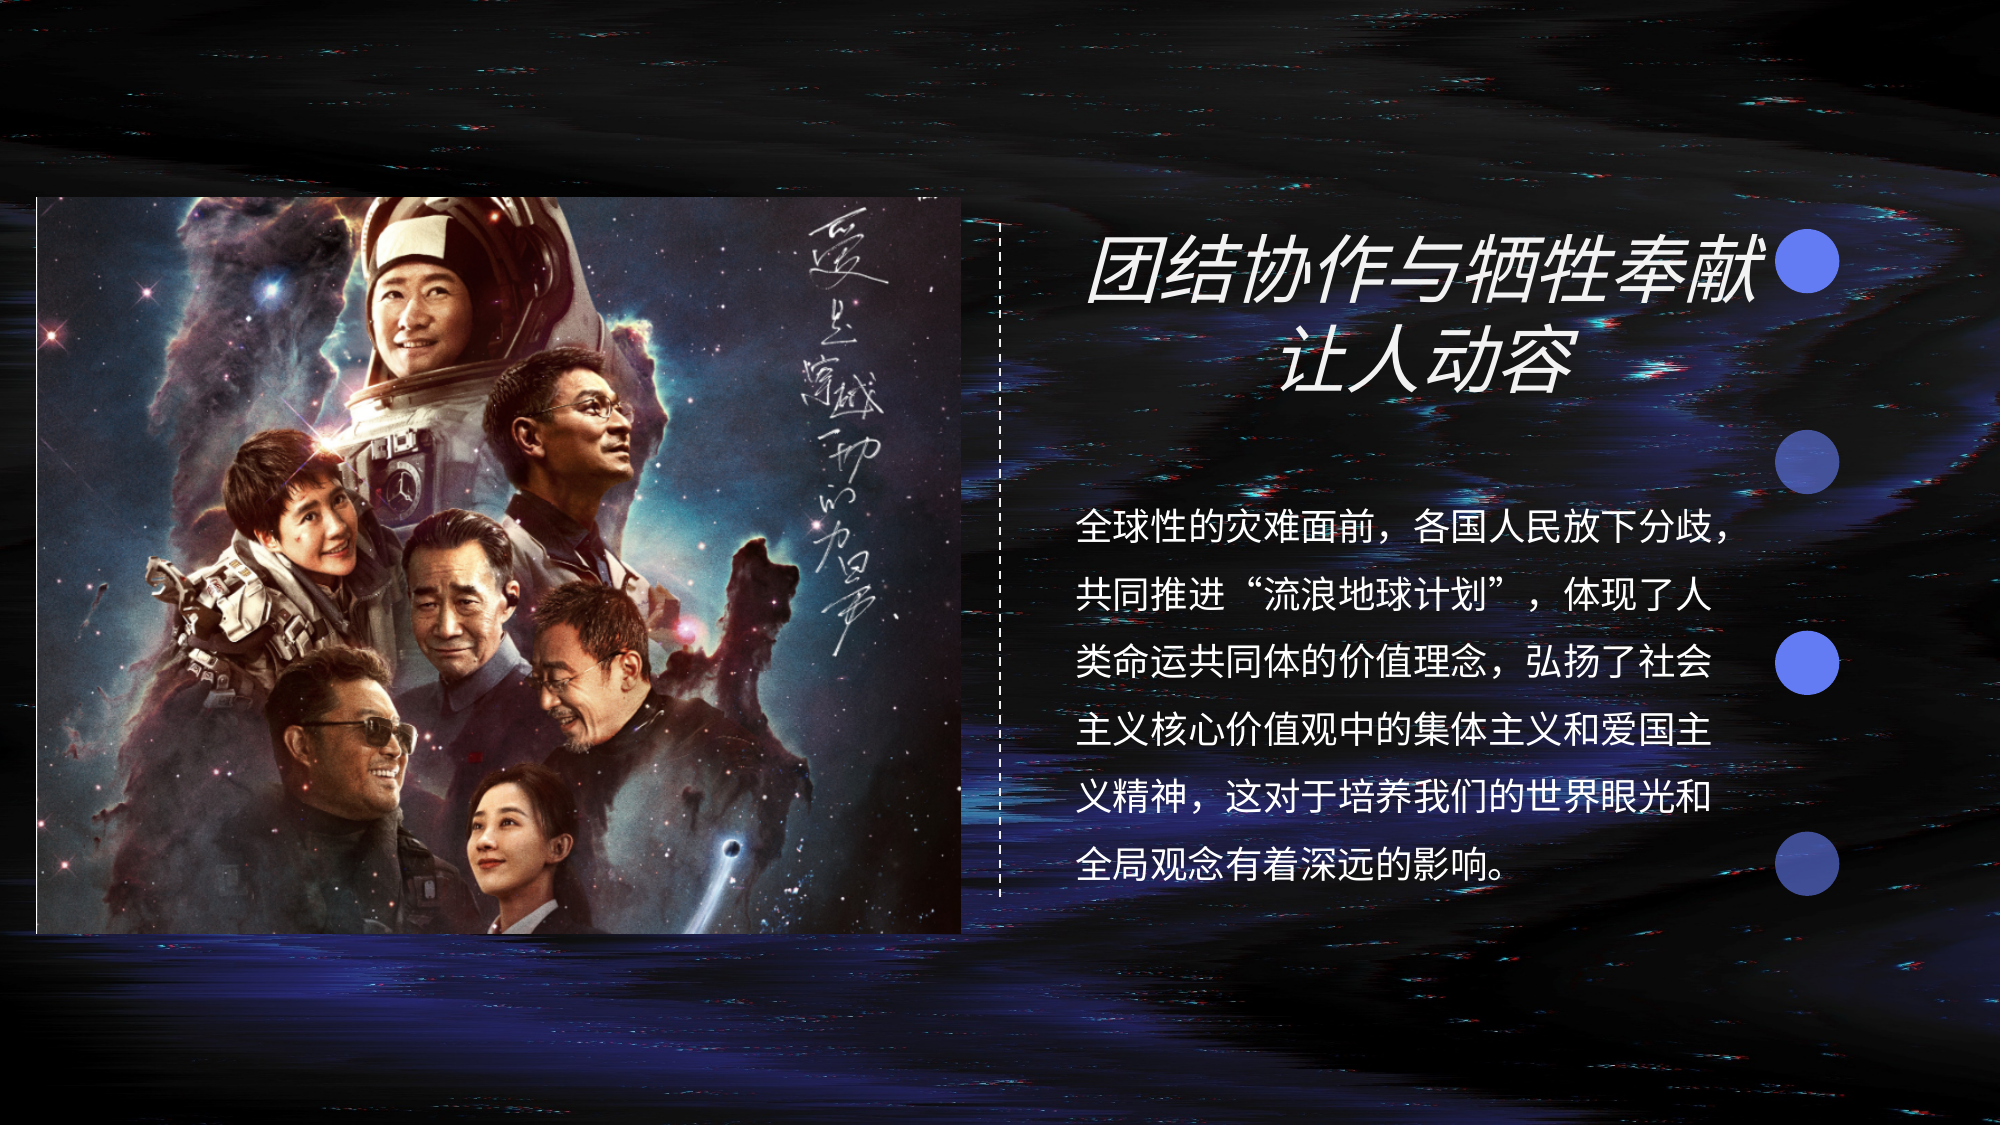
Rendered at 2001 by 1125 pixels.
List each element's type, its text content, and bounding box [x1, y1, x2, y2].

picture [0, 0, 2000, 1125]
text_box 团结协作与牺牲奉献让人动容 [1060, 215, 1781, 411]
text_box 全球性的灾难面前，各国人民放下分歧，共同推进“流浪地球计划”，体现了人类命运共同体的价值理念，弘扬了社会主义核心价值观中的集体主义和爱国主义精神，这对于培养我们的世界眼光和全局观念有着深远的影响。 [1060, 473, 1729, 893]
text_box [1775, 228, 1840, 896]
